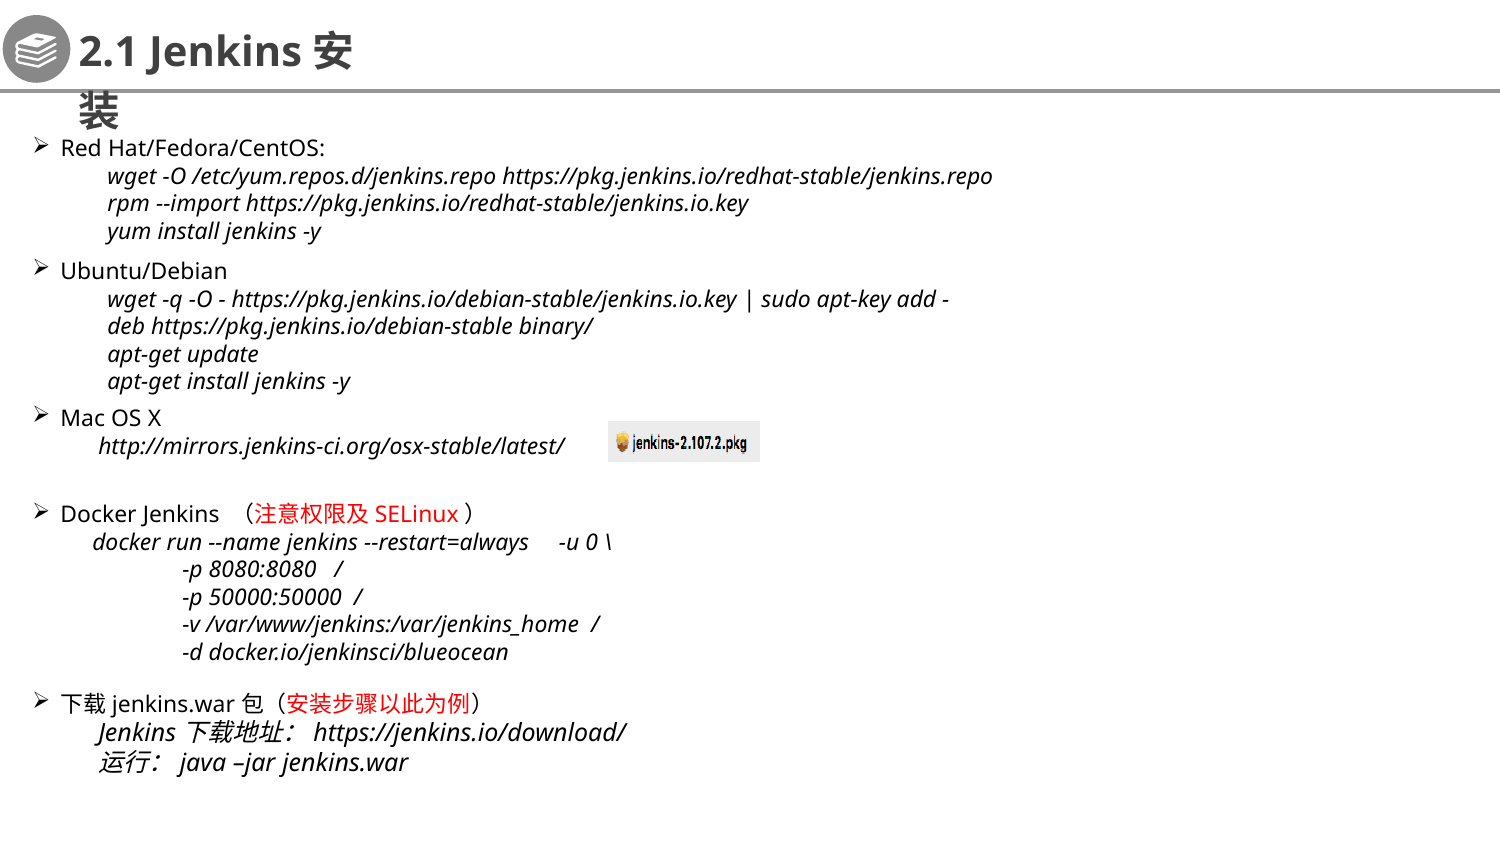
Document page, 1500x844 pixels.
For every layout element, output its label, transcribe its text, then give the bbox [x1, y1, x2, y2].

text_box 2.1 Jenkins安装 [63, 7, 408, 126]
text_box 下载jenkins.war包（安装步骤以此为例） Jenkins下载地址：https://jenkins.io/download/ 运行：java –jar jenkins.war [17, 681, 916, 784]
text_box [17, 396, 916, 468]
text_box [4, 16, 69, 81]
text_box Ubuntu/Debian wget -q -O - https://pkg.jenkins.io/debian-stable/jenkins.io.key | sudo apt-key add - deb https://pkg.jenkins.io/debian-stable binary/ apt-get update apt-get install jenkins -y [17, 249, 1105, 402]
text_box Red Hat/Fedora/CentOS: wget -O /etc/yum.repos.d/jenkins.repo https://pkg.jenkins.io/redhat-stable/jenkins.repo rpm --import https://pkg.jenkins.io/redhat-stable/jenkins.io.key yum install jenkins -y [17, 126, 1495, 252]
text_box Docker Jenkins （注意权限及SELinux） docker run --name jenkins --restart=always -u 0 \ -p 8080:8080 / -p 50000:50000 / -v /var/www/jenkins:/var/jenkins_home / -d docker.io/jenkinsci/blueocean [17, 492, 1140, 673]
